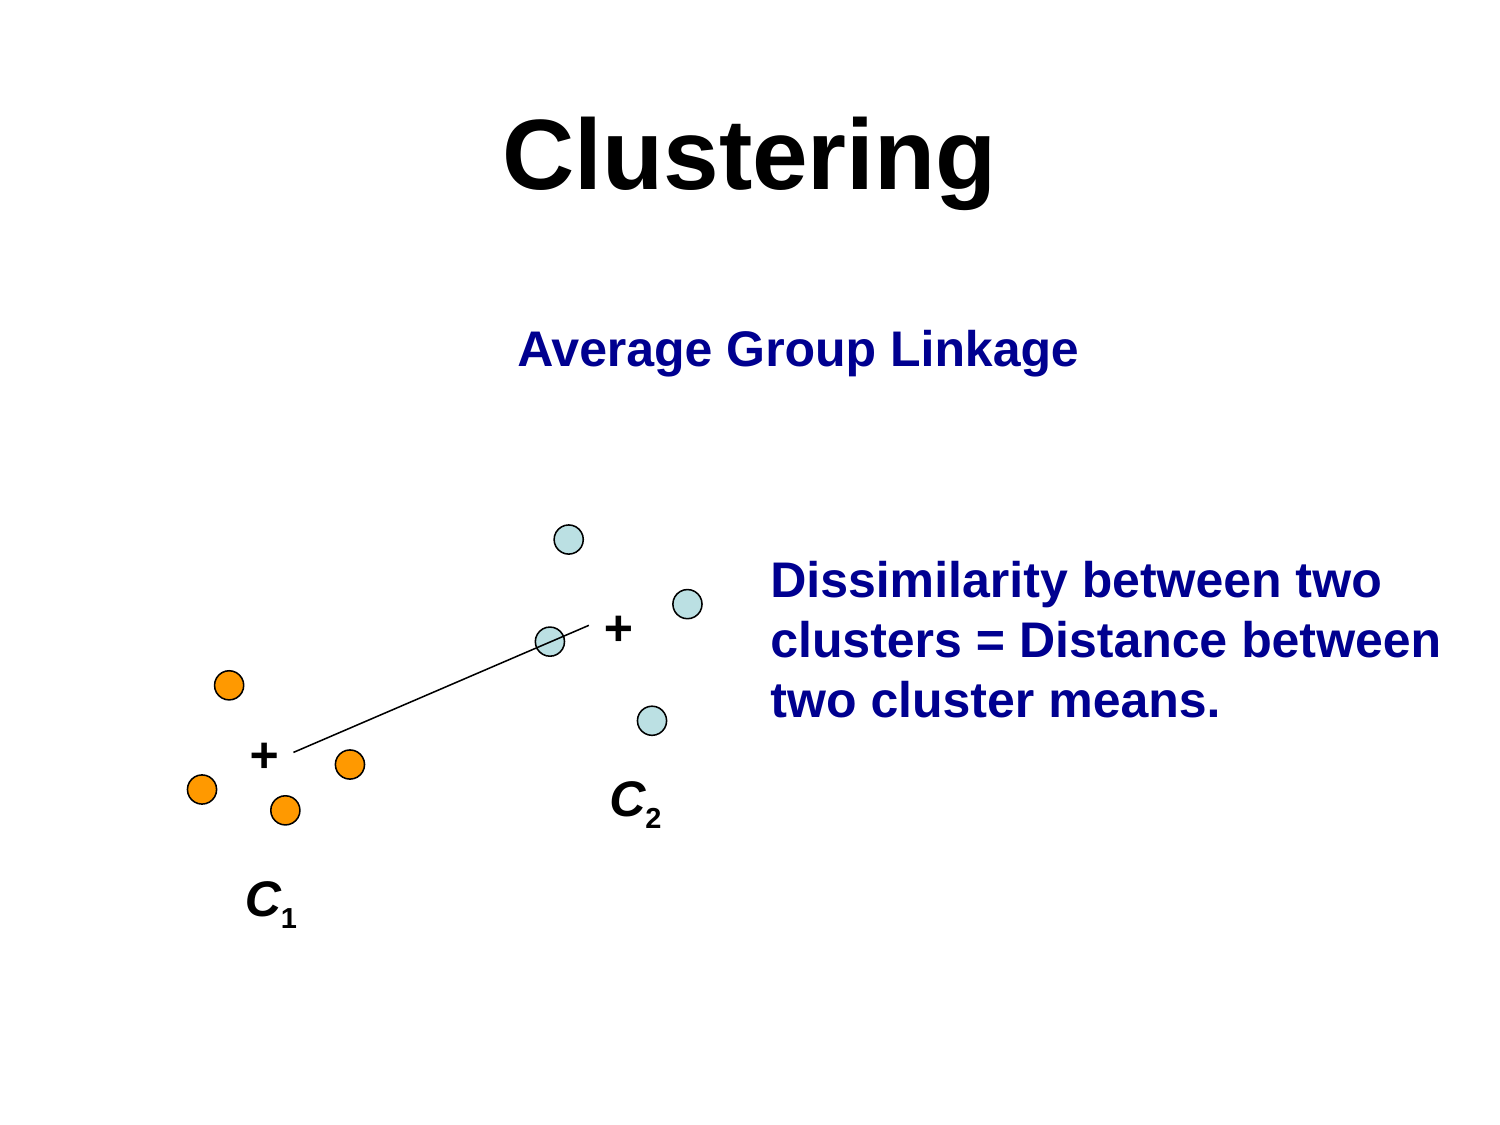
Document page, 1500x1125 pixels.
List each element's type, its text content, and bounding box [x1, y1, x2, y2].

text_box Dissimilarity between two clusters = Distance between two cluster means. [755, 540, 1460, 735]
text_box [214, 670, 244, 700]
text_box [187, 774, 217, 805]
text_box + [588, 587, 648, 663]
text_box Average Group Linkage [502, 308, 1095, 384]
text_box Clustering [112, 56, 1388, 244]
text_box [292, 625, 590, 753]
text_box C2 [594, 758, 677, 842]
text_box [672, 589, 703, 619]
text_box C1 [229, 858, 312, 942]
text_box [637, 706, 667, 736]
text_box + [234, 715, 294, 790]
text_box [335, 761, 365, 780]
text_box [270, 795, 300, 825]
text_box [554, 524, 584, 555]
